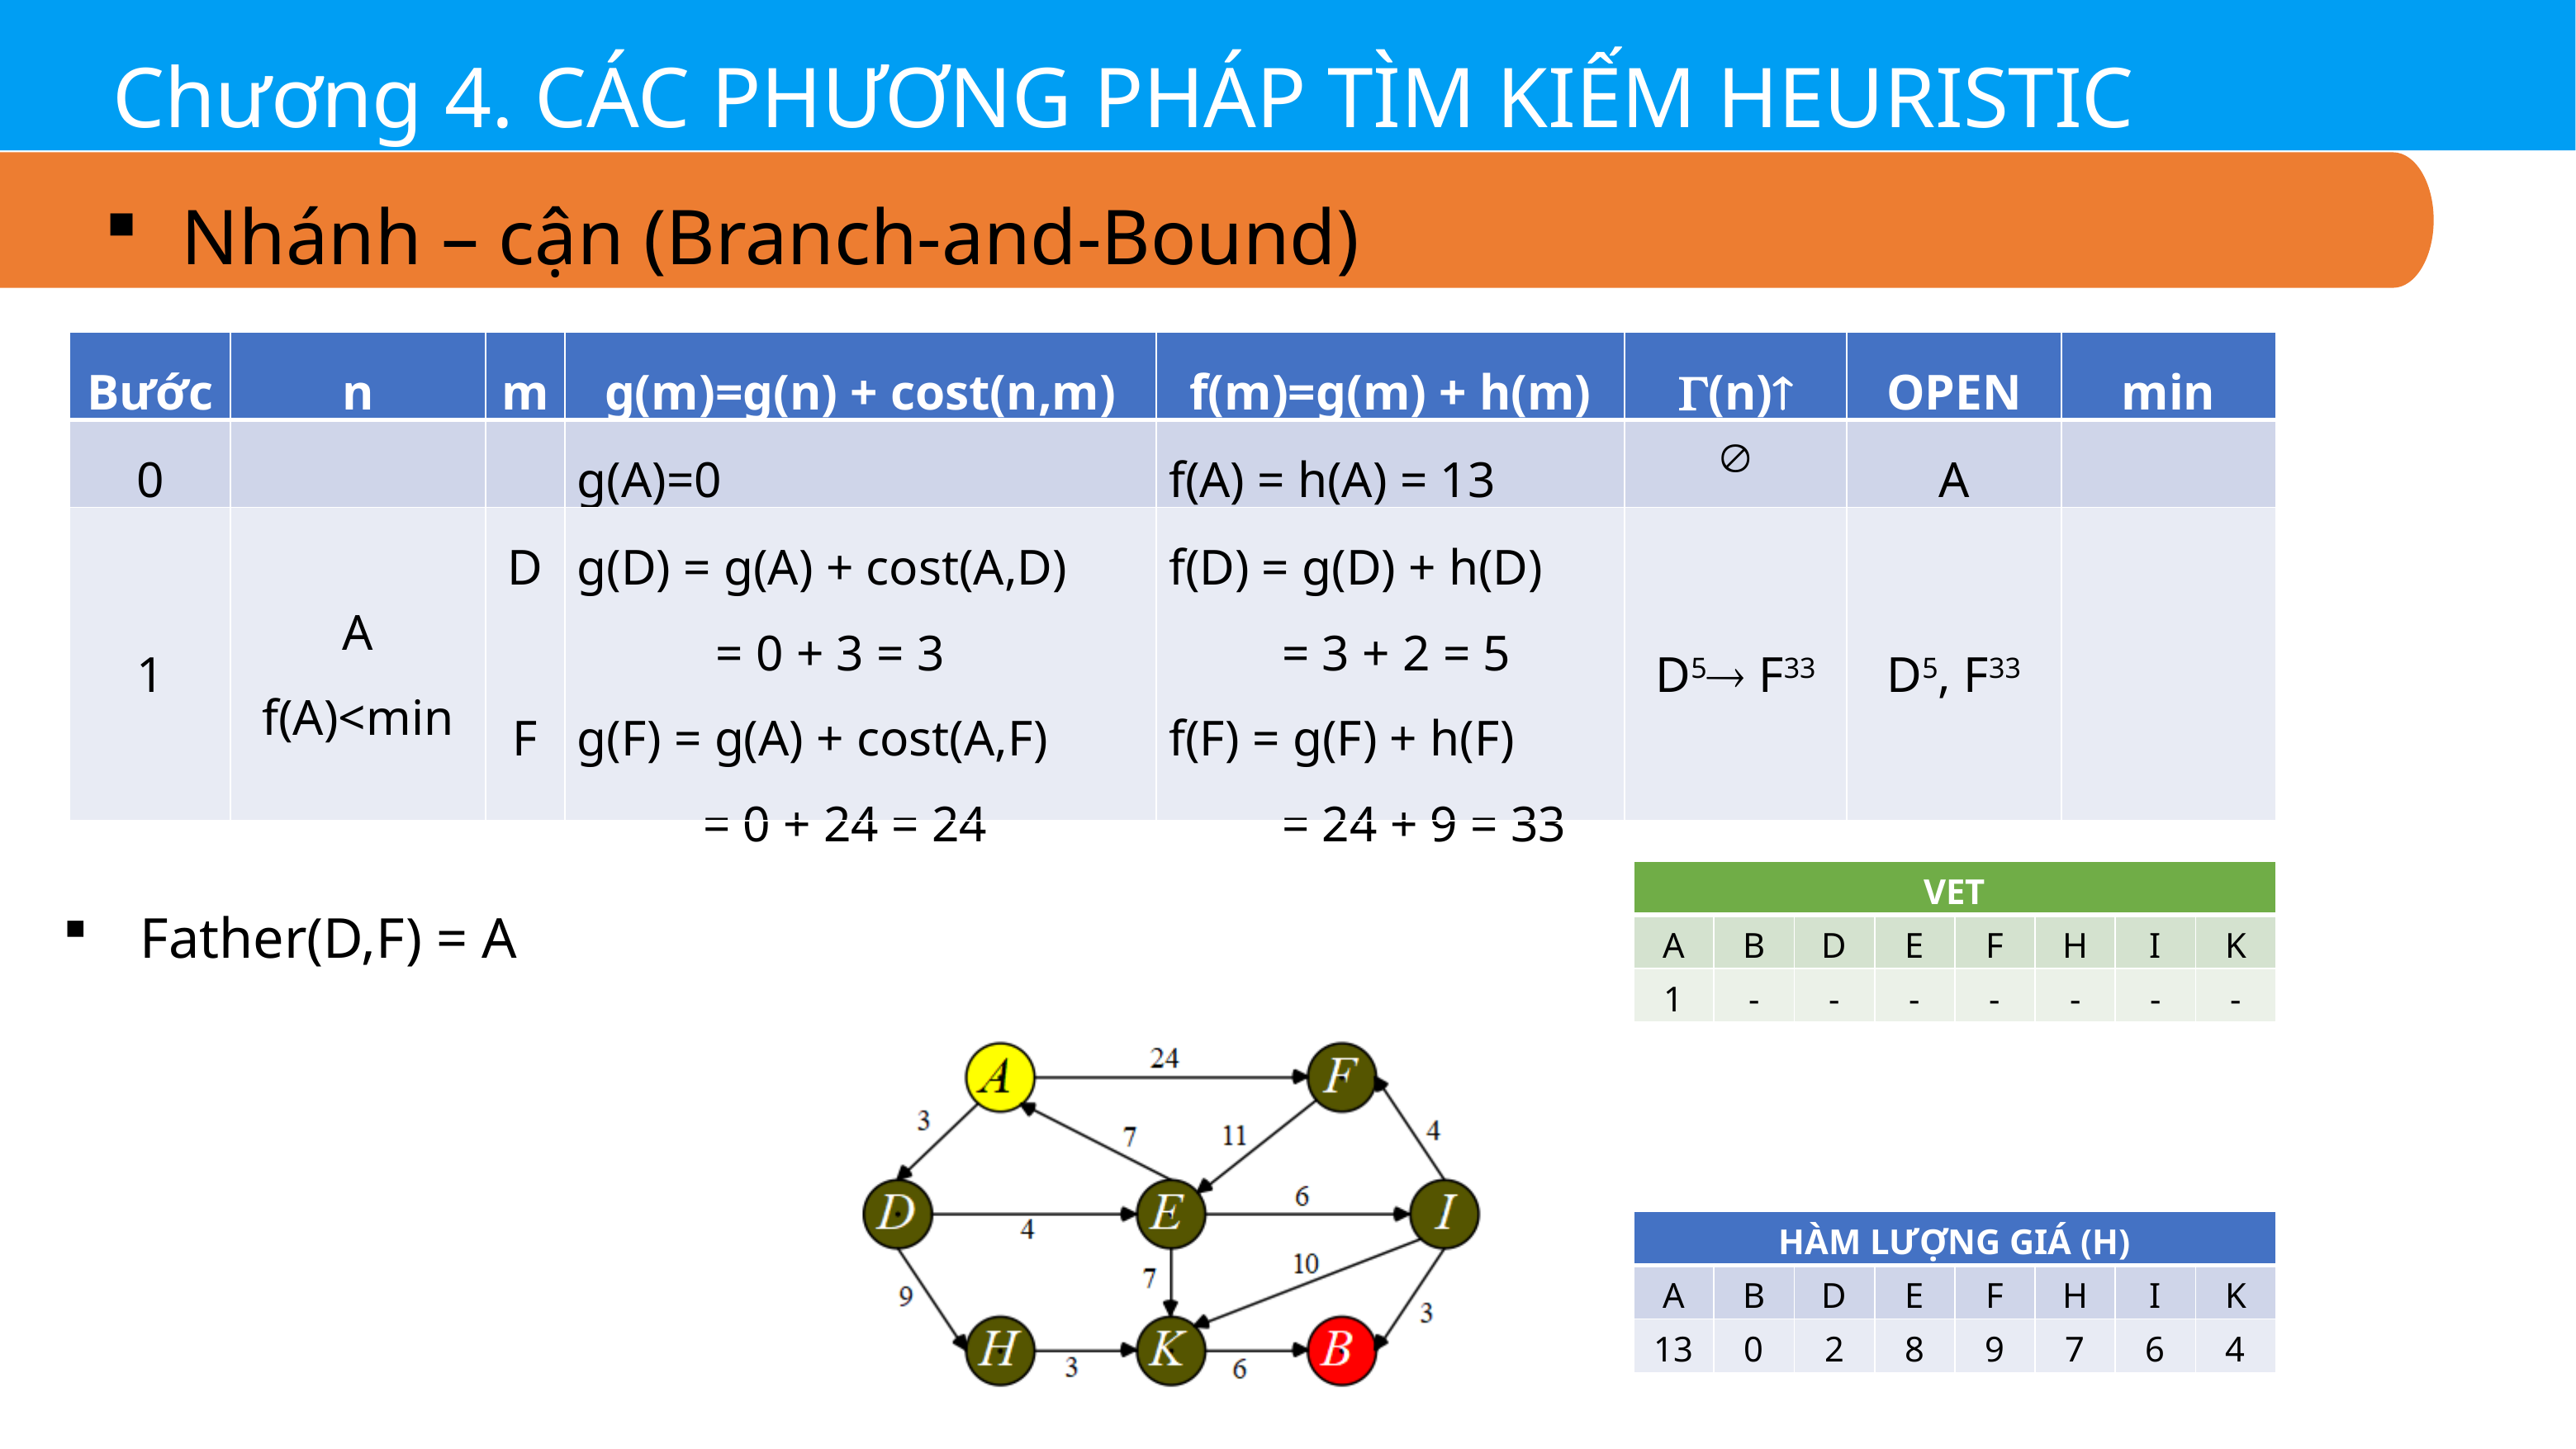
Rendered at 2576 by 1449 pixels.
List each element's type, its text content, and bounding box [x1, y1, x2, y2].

table_header HÀM LƯỢNG GIÁ (H) [1634, 1212, 2275, 1263]
table_cell H [2036, 917, 2114, 968]
table_cell - [1876, 969, 1954, 1021]
table_cell F [1956, 917, 2034, 968]
table_cell 7 [2036, 1319, 2114, 1372]
text_box Chương 4. CÁC PHƯƠNG PHÁP TÌM KIẾM HEURISTIC [111, 43, 2434, 144]
table_cell E [1876, 1267, 1954, 1319]
table_cell A [1634, 1267, 1713, 1319]
table_cell - [1715, 969, 1794, 1021]
table_cell 0 [1715, 1319, 1794, 1372]
picture [852, 1017, 1494, 1406]
table_cell 8 [1876, 1319, 1954, 1372]
table_cell I [2116, 917, 2195, 968]
table_cell - [1795, 969, 1874, 1021]
table_cell 6 [2116, 1319, 2195, 1372]
table_cell 2 [1795, 1319, 1874, 1372]
table_cell 13 [1634, 1319, 1713, 1372]
text_box [0, 0, 2576, 151]
table_cell 1 [1634, 969, 1713, 1021]
text_box Nhánh – cận (Branch-and-Bound) [102, 159, 2434, 280]
table_cell H [2036, 1267, 2114, 1319]
table_header VET [1634, 862, 2275, 912]
text_box Father(D,F) = A [49, 877, 1020, 975]
table_cell 4 [2196, 1319, 2275, 1372]
table_cell D [1795, 917, 1874, 968]
table_cell K [2196, 1267, 2275, 1319]
text_box [0, 150, 2414, 290]
table_cell K [2196, 917, 2275, 968]
table_cell - [2116, 969, 2195, 1021]
table_cell B [1715, 1267, 1794, 1319]
table_cell - [1956, 969, 2034, 1021]
table_cell - [2196, 969, 2275, 1021]
table_cell D [1795, 1267, 1874, 1319]
table_cell B [1715, 917, 1794, 968]
table_cell A [1634, 917, 1713, 968]
table_cell - [2036, 969, 2114, 1021]
table_cell F [1956, 1267, 2034, 1319]
table_cell E [1876, 917, 1954, 968]
table_cell 9 [1956, 1319, 2034, 1372]
table_cell I [2116, 1267, 2195, 1319]
